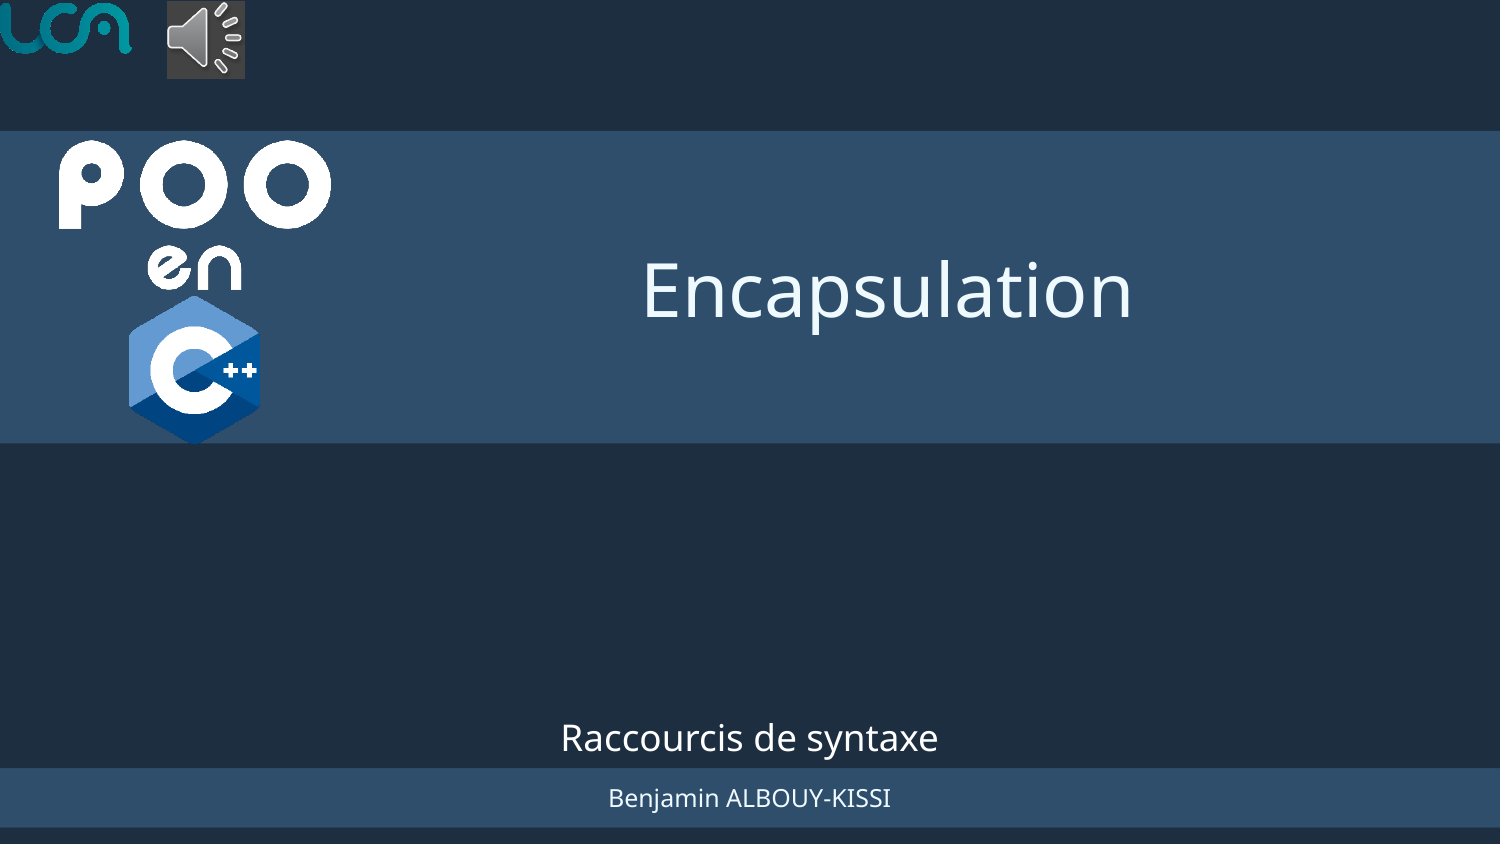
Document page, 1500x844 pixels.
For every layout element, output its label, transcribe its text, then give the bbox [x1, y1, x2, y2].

picture [0, 3, 132, 54]
text_box [0, 766, 1500, 828]
title Encapsulation [387, 131, 1388, 444]
text_box [0, 828, 1500, 844]
footer Benjamin ALBOUY-KISSI [512, 768, 988, 828]
picture [136, 240, 251, 294]
picture [120, 296, 268, 444]
subtitle Encapsulation Classes et Objets Initialisation des objets Raccourcis de syntaxe [206, 551, 1294, 766]
picture [165, 0, 247, 81]
picture [49, 131, 339, 237]
